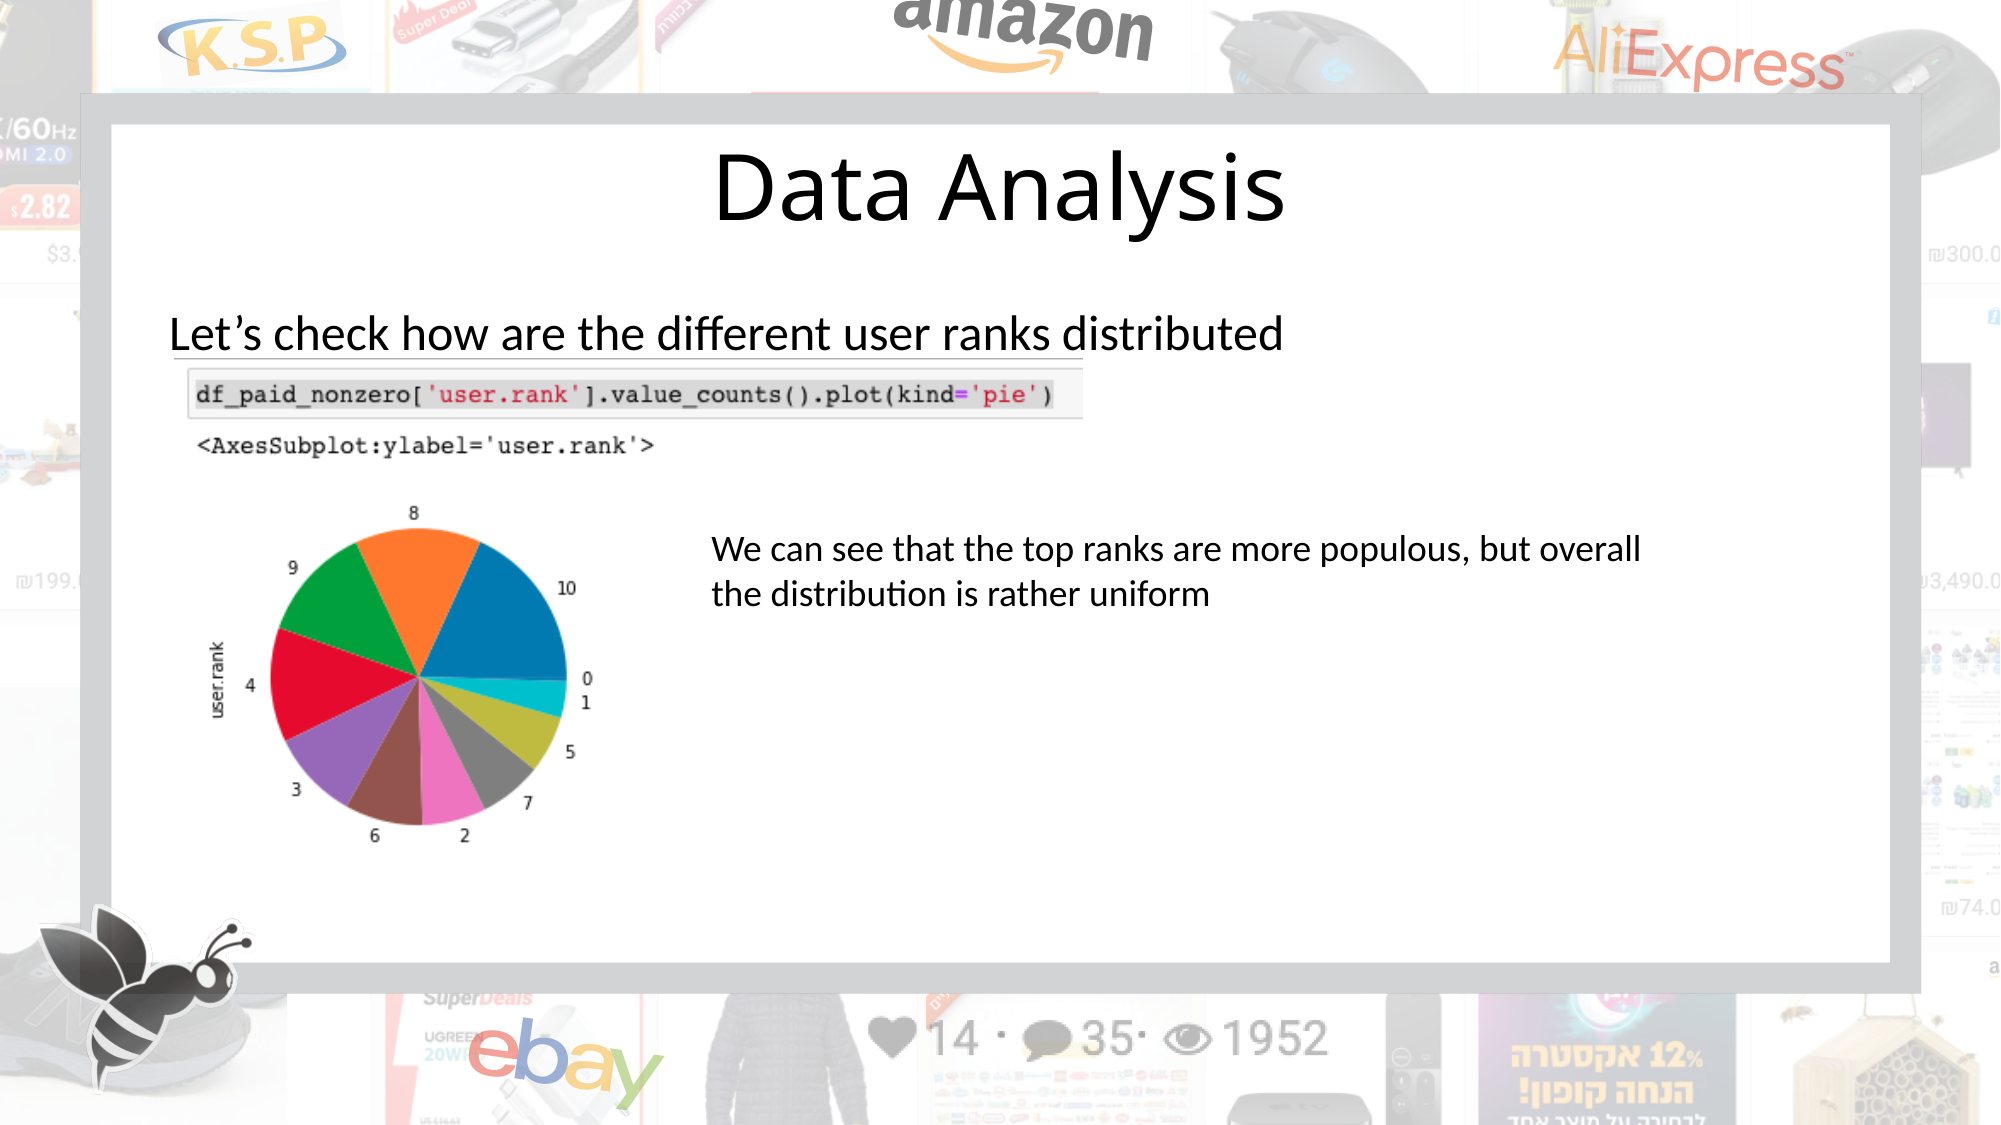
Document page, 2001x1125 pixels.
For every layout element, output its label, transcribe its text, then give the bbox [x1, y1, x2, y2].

picture [0, 0, 2001, 1125]
list Let’s check how are the different user ranks distributed [154, 299, 1863, 981]
text_box We can see that the top ranks are more populous, but overall the distribution is rather uniform [1083, 516, 1692, 622]
title Data Analysis [137, 82, 1863, 300]
